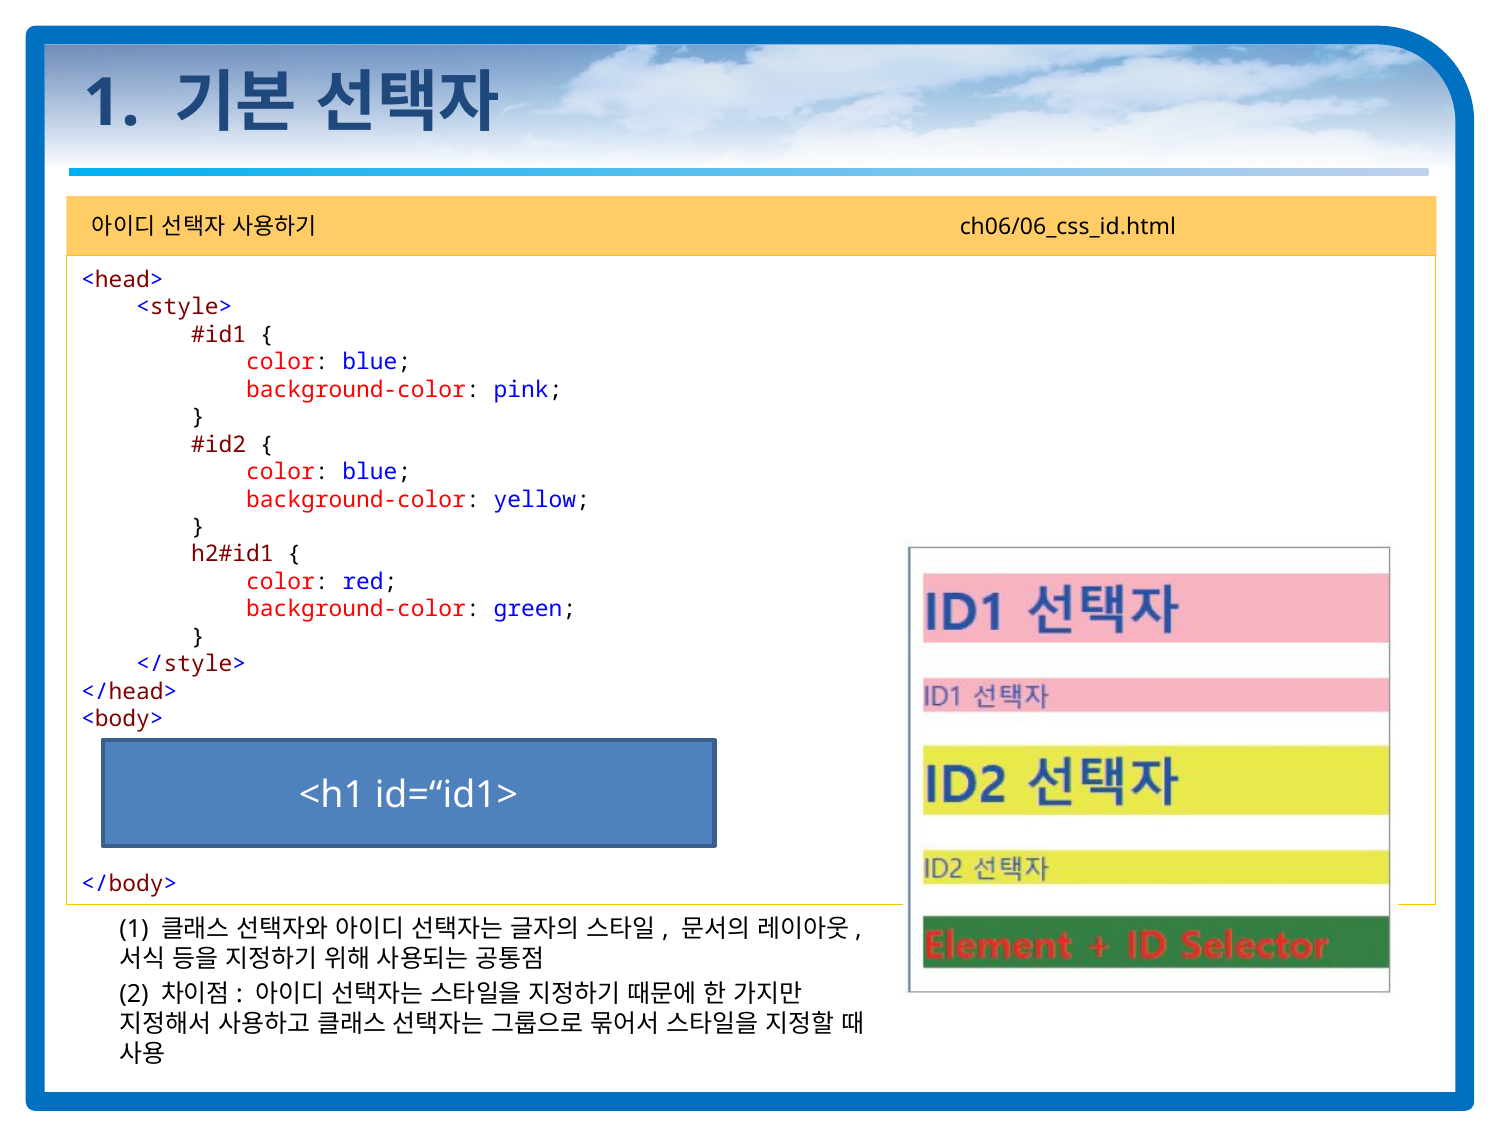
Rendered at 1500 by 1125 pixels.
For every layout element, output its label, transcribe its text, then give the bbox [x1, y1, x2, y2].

text_box <h1 id=“id1> [101, 738, 717, 848]
text_box 아이디 선택자 사용하기 ch06/06_css_id.html [64, 194, 1439, 257]
picture [903, 538, 1398, 999]
text_box (1) 클래스 선택자와 아이디 선택자는 글자의 스타일, 문서의 레이아웃, 서식 등을 지정하기 위해 사용되는 공통점 (2) 차이점: 아이디 선택자는 스타일을 지정하기 때문에 한 가지만 지정해서 사용하고 클래스 선택자는 그룹으로 묶어서 스타일을 지정할 때 사용 [29, 905, 891, 1114]
title 1. 기본 선택자 [68, 35, 1419, 163]
text_box <head> <style> #id1 { color: blue; background-color: pink; } #id2 { color: blue; background-color: yellow; } h2#id1 { color: red; background-color: green; } </style> </head> <body> </body> [64, 253, 1437, 907]
